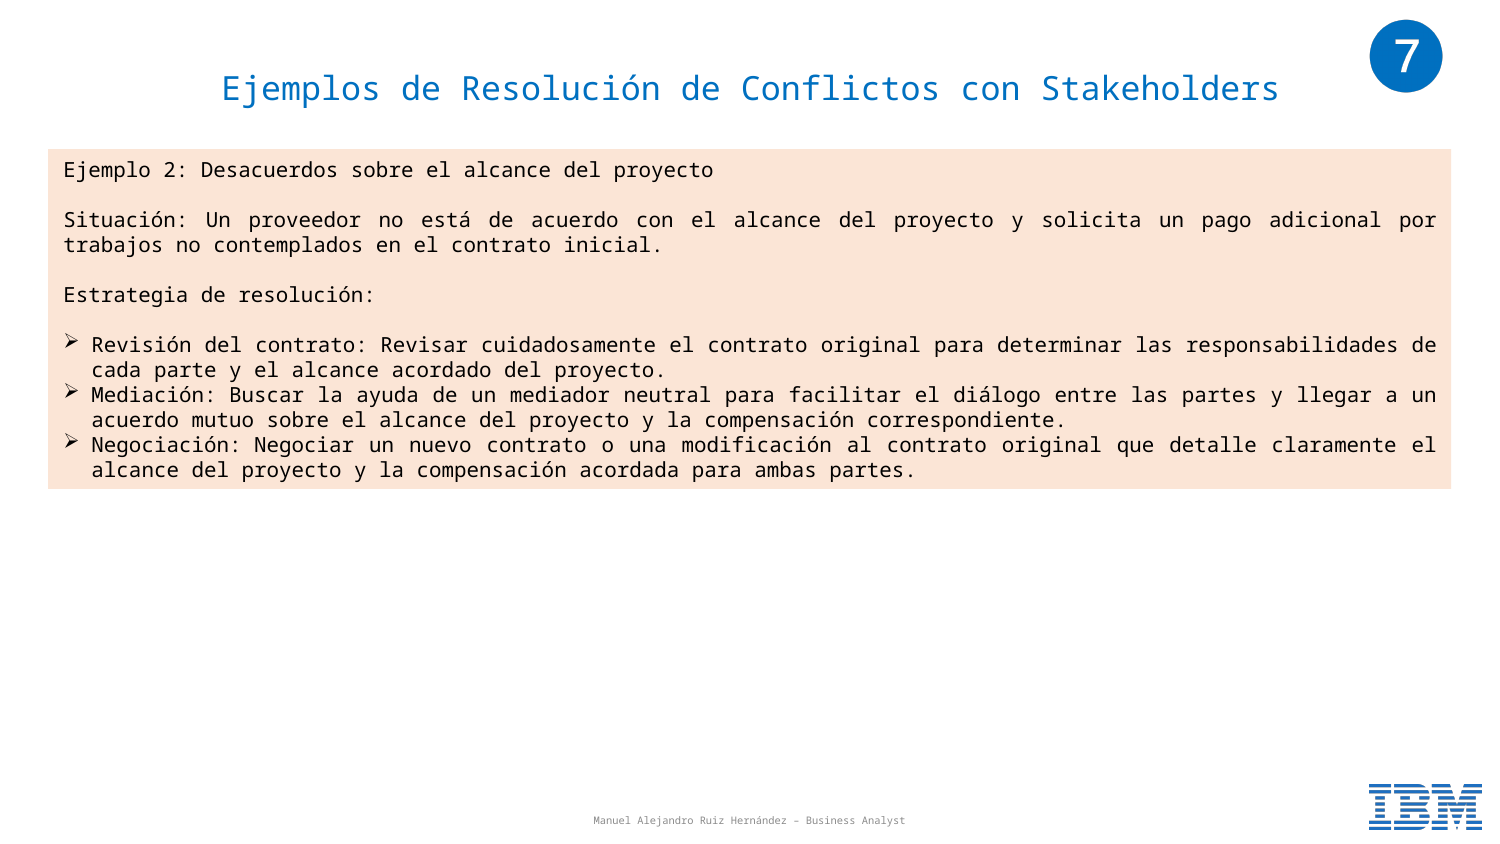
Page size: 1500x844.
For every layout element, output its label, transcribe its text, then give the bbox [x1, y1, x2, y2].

footer Manuel Alejandro Ruiz Hernández – Business Analyst [496, 797, 1004, 843]
picture [1369, 784, 1482, 830]
picture [1360, 10, 1452, 102]
text_box Ejemplo 2: Desacuerdos sobre el alcance del proyecto Situación: Un proveedor no está de acuerdo con el alcance del proyecto y solicita un pago adicional por trabajos no contemplados en el contrato inicial. Estrategia de resolución: Revisión del contrato: Revisar cuidadosamente el contrato original para determinar las responsabilidades de cada parte y el alcance acordado del proyecto. Mediación: Buscar la ayuda de un mediador neutral para facilitar el diálogo entre las partes y llegar a un acuerdo mutuo sobre el alcance del proyecto y la compensación correspondiente. Negociación: Negociar un nuevo contrato o una modificación al contrato original que detalle claramente el alcance del proyecto y la compensación acordada para ambas partes. [48, 149, 1452, 489]
text_box Ejemplos de Resolución de Conflictos con Stakeholders [136, 60, 1367, 115]
